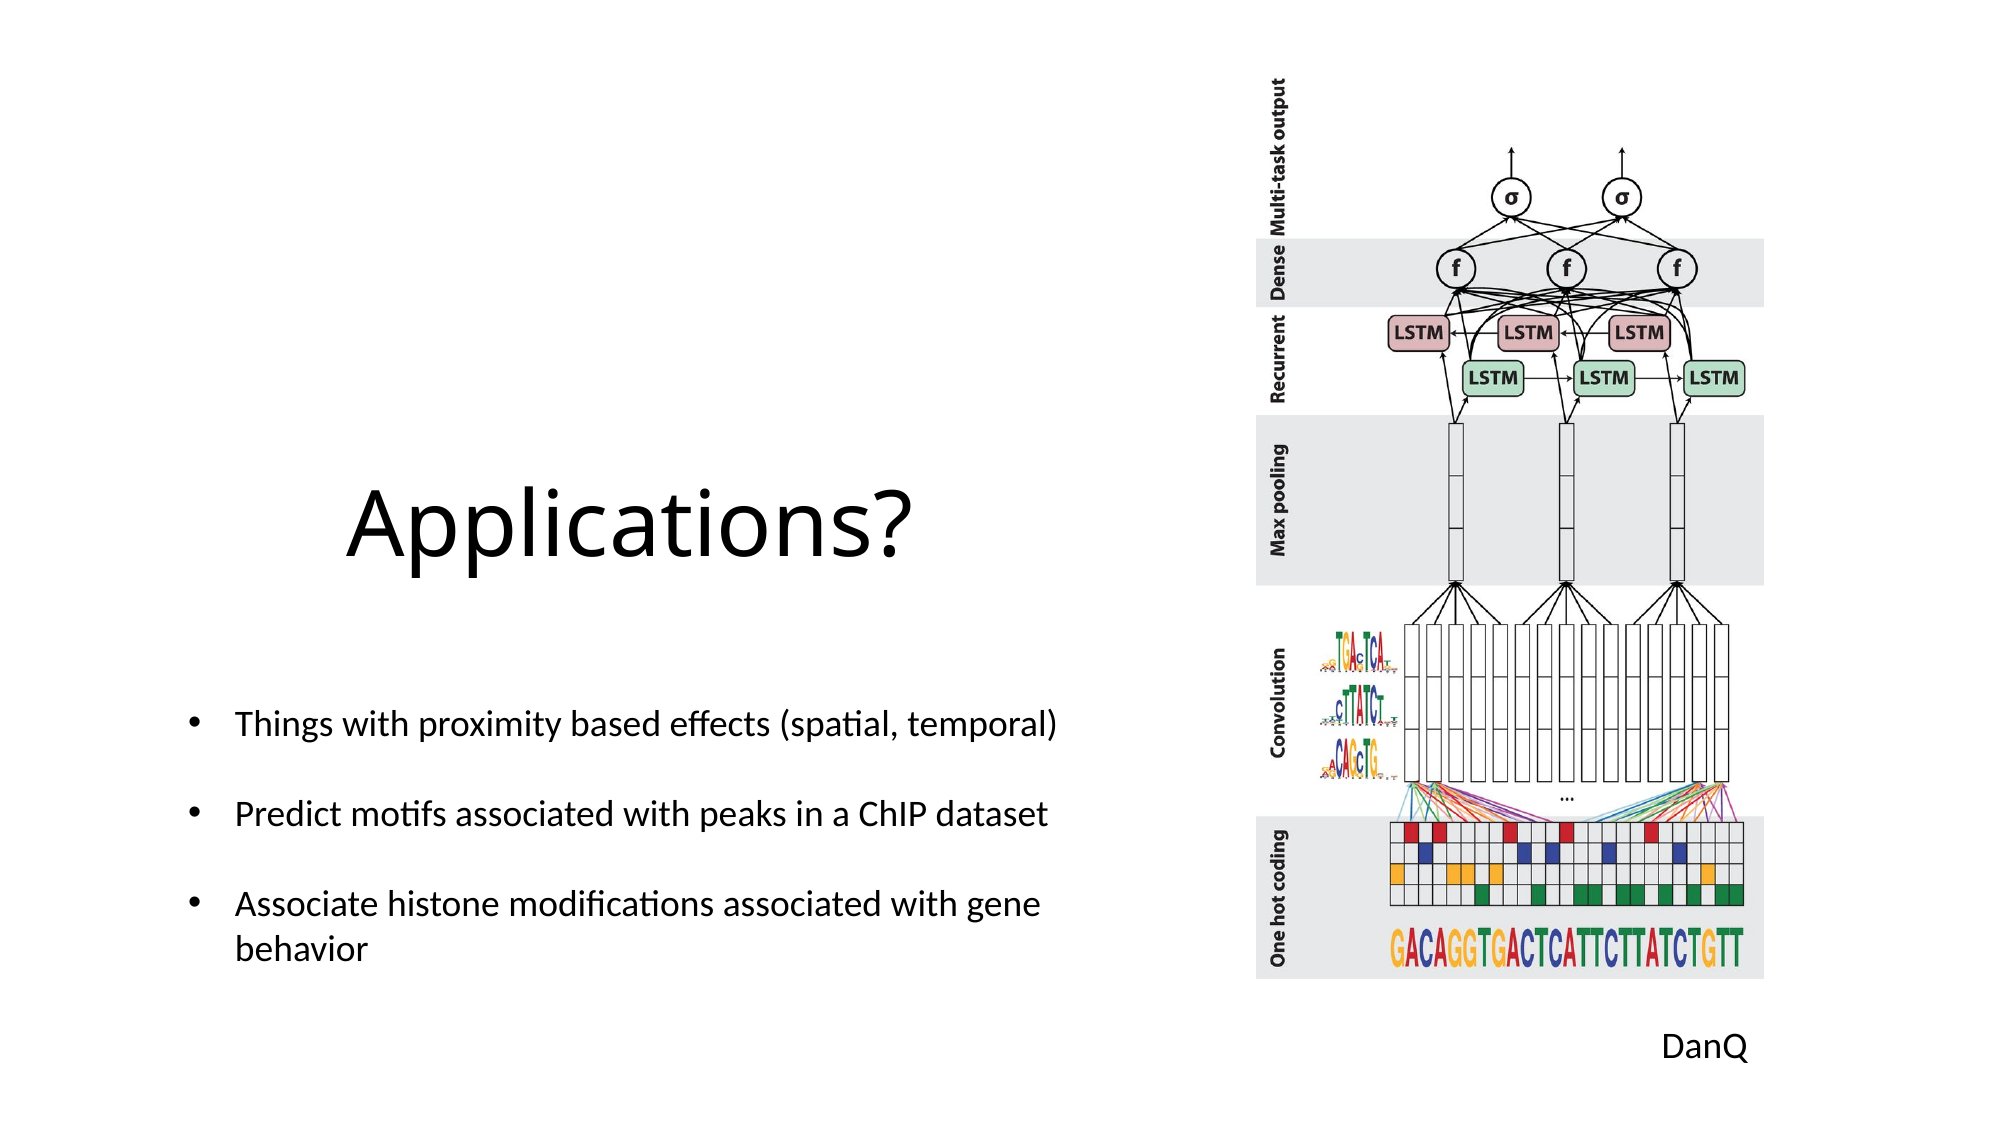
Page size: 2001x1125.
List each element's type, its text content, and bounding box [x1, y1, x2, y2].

text_box DanQ [1646, 1013, 1763, 1074]
text_box Applications? [0, 418, 1256, 636]
text_box Things with proximity based effects (spatial, temporal) Predict motifs associated with peaks in a ChIP dataset Associate histone modifications associated with gene behavior [173, 691, 1111, 976]
picture [1256, 75, 1764, 980]
